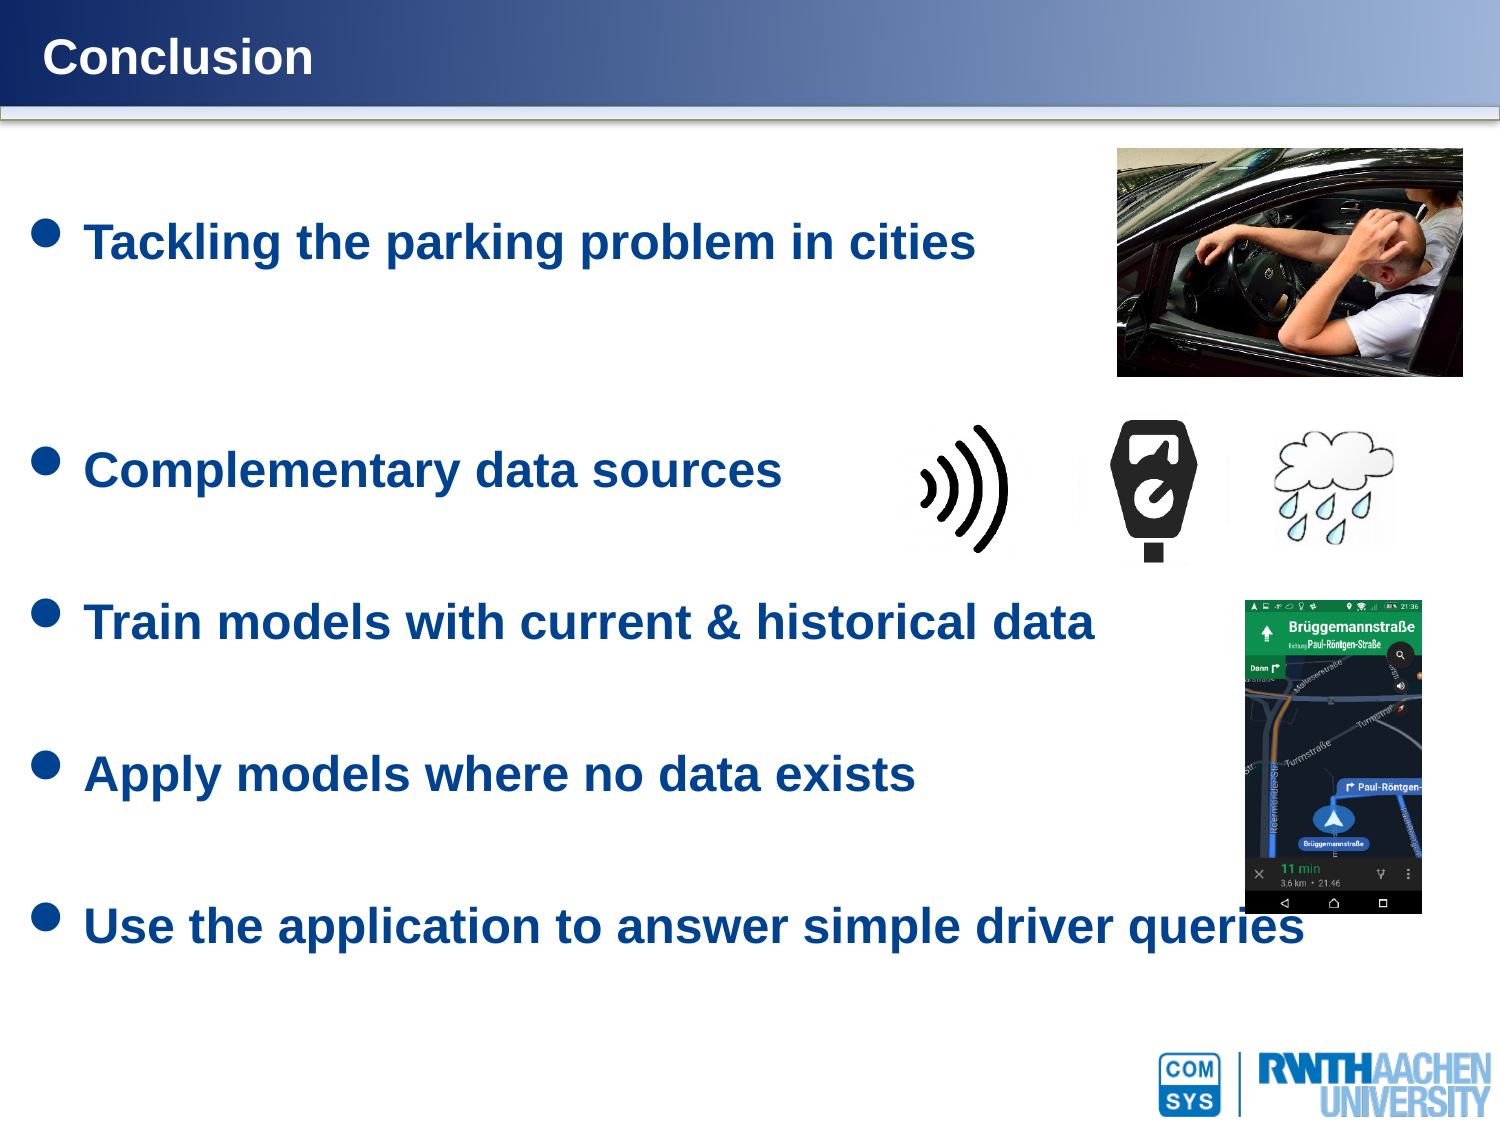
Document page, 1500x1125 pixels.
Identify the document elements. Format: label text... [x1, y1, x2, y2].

picture [894, 418, 1034, 558]
title Conclusion [27, 16, 1464, 92]
picture [1117, 147, 1463, 377]
picture [1075, 410, 1232, 567]
picture [1273, 430, 1395, 547]
picture [1245, 600, 1423, 915]
list Tackling the parking problem in cities Complementary data sources Train models with current & historical data Apply models where no data exists Use the application to answer simple driver queries [11, 126, 1471, 1098]
